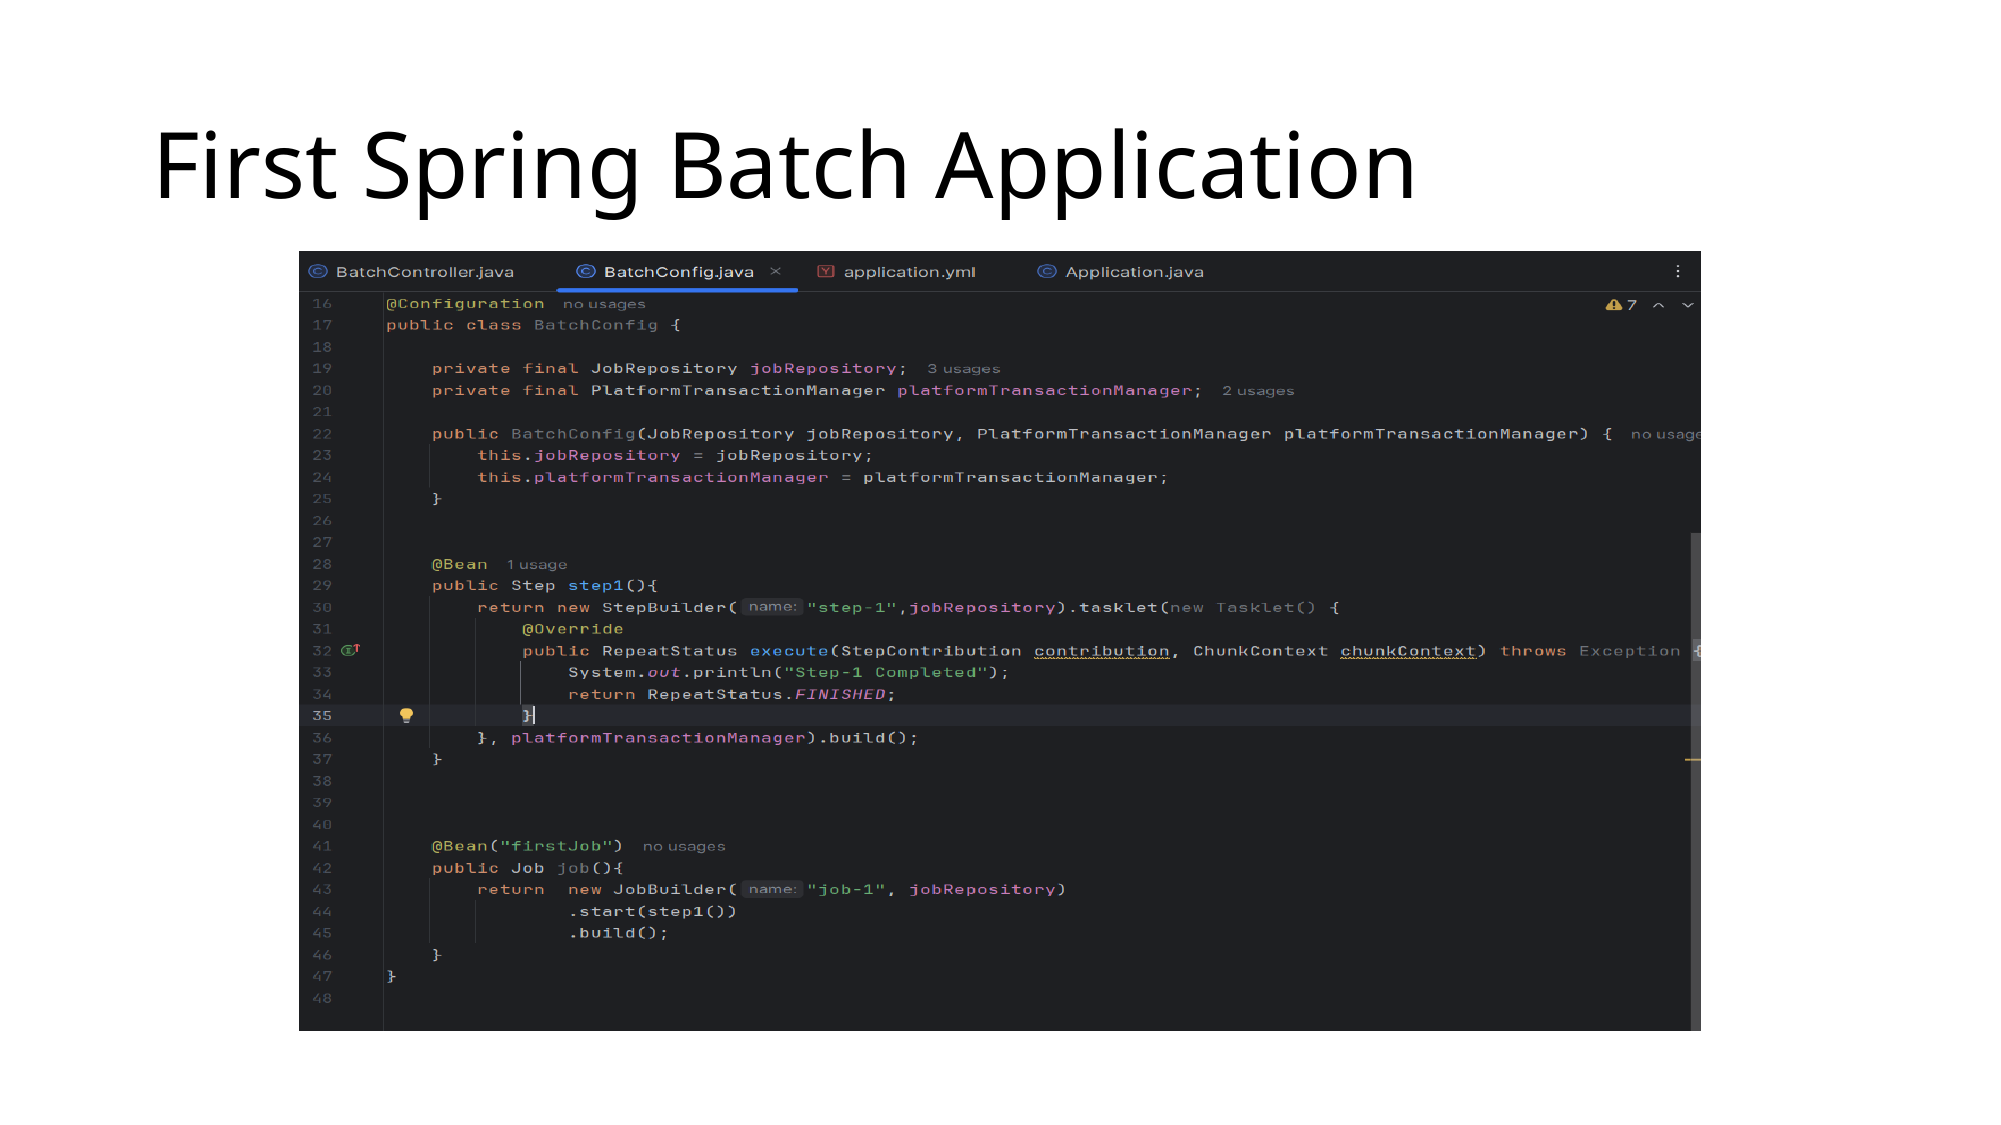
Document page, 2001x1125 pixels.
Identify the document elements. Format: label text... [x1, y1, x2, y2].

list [299, 251, 1701, 1031]
title First Spring Batch Application [137, 59, 1863, 278]
